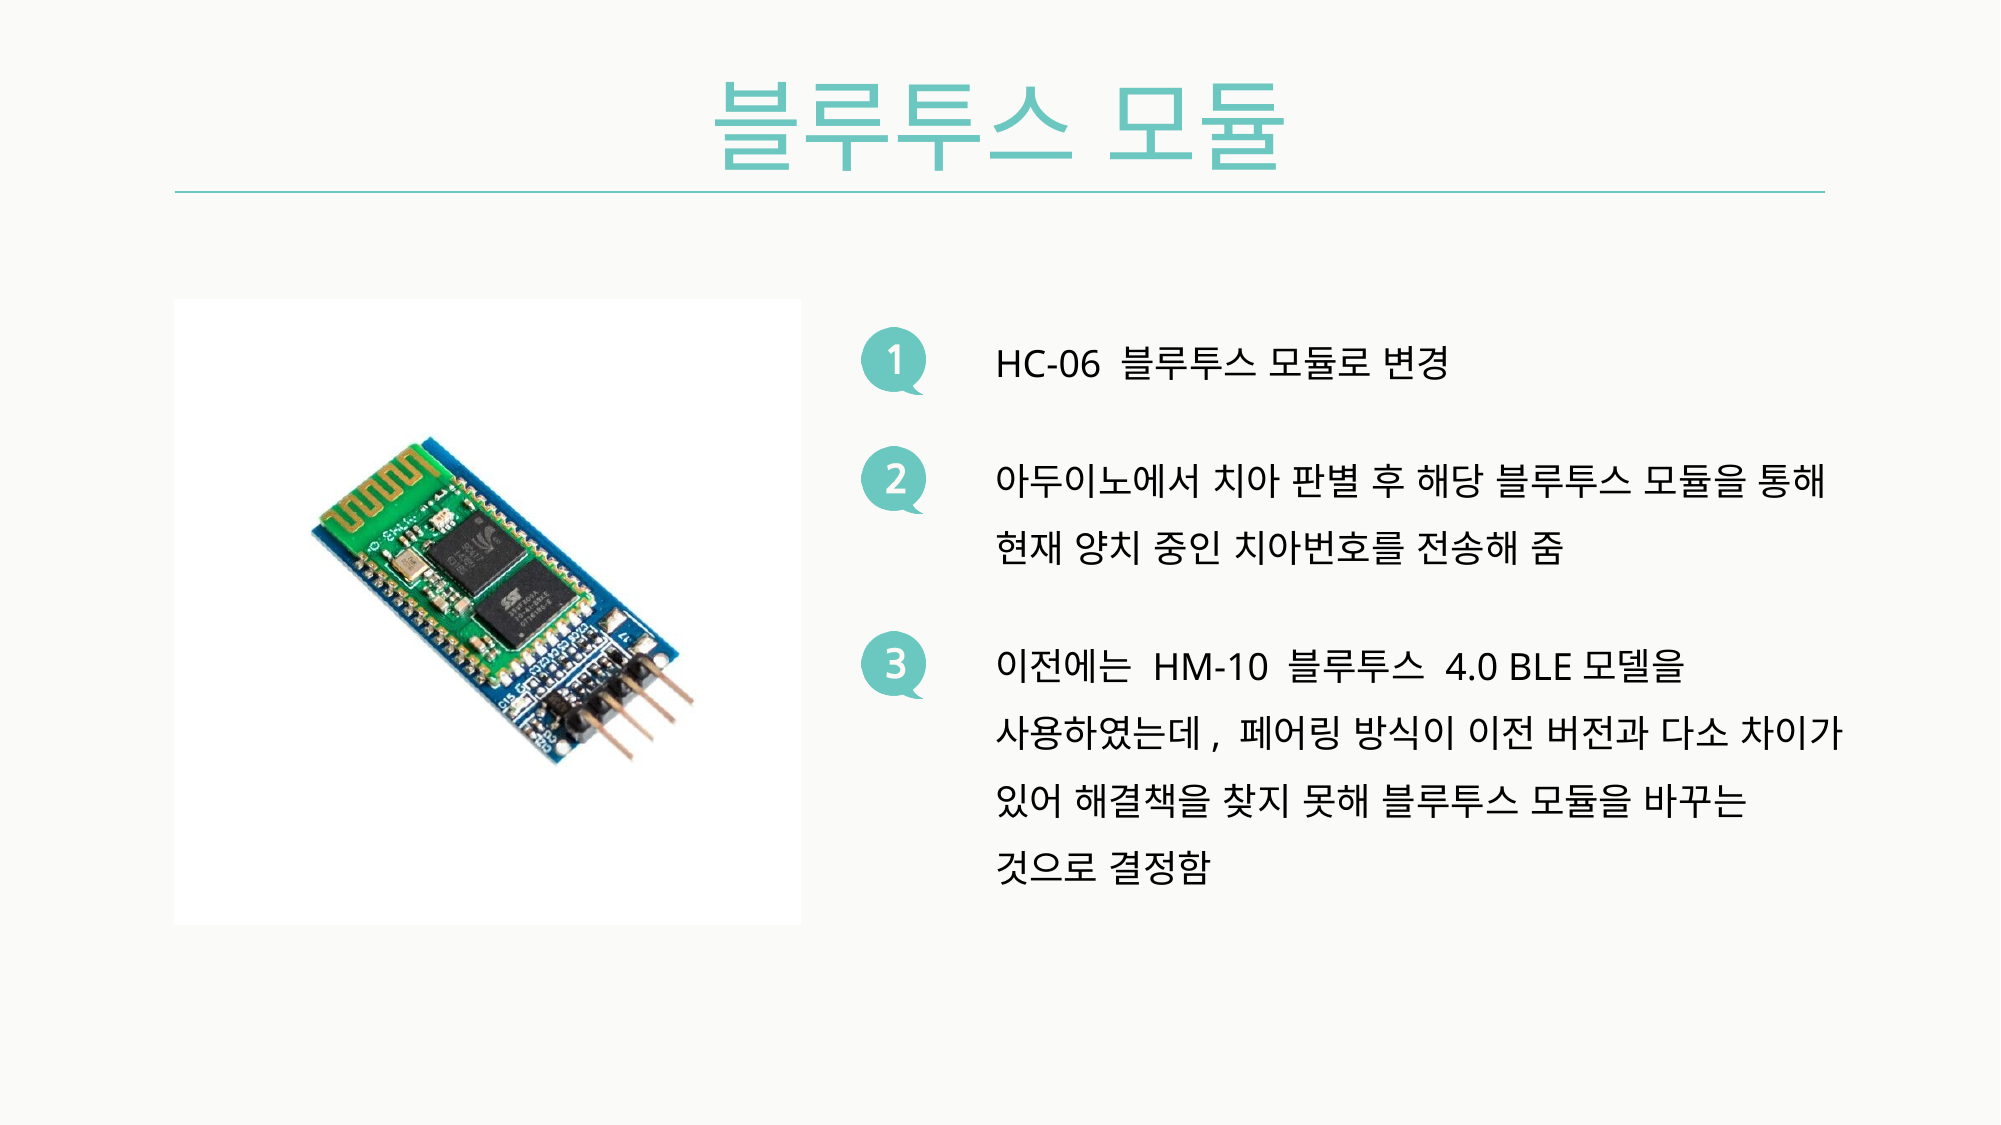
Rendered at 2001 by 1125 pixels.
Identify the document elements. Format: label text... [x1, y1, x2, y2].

picture [861, 446, 926, 514]
picture [861, 631, 926, 699]
text_box HC-06 블루투스 모듈로 변경 아두이노에서 치아 판별 후 해당 블루투스 모듈을 통해 현재 양치 중인 치아번호를 전송해 줌 이전에는 HM-10 블루투스 4.0 BLE모델을 사용하였는데, 페어링 방식이 이전 버전과 다소 차이가 있어 해결책을 찾지 못해 블루투스 모듈을 바꾸는 것으로 결정함 [861, 310, 1864, 910]
picture [861, 327, 926, 395]
picture [174, 299, 801, 926]
text_box 블루투스 모듈 [695, 56, 1305, 191]
